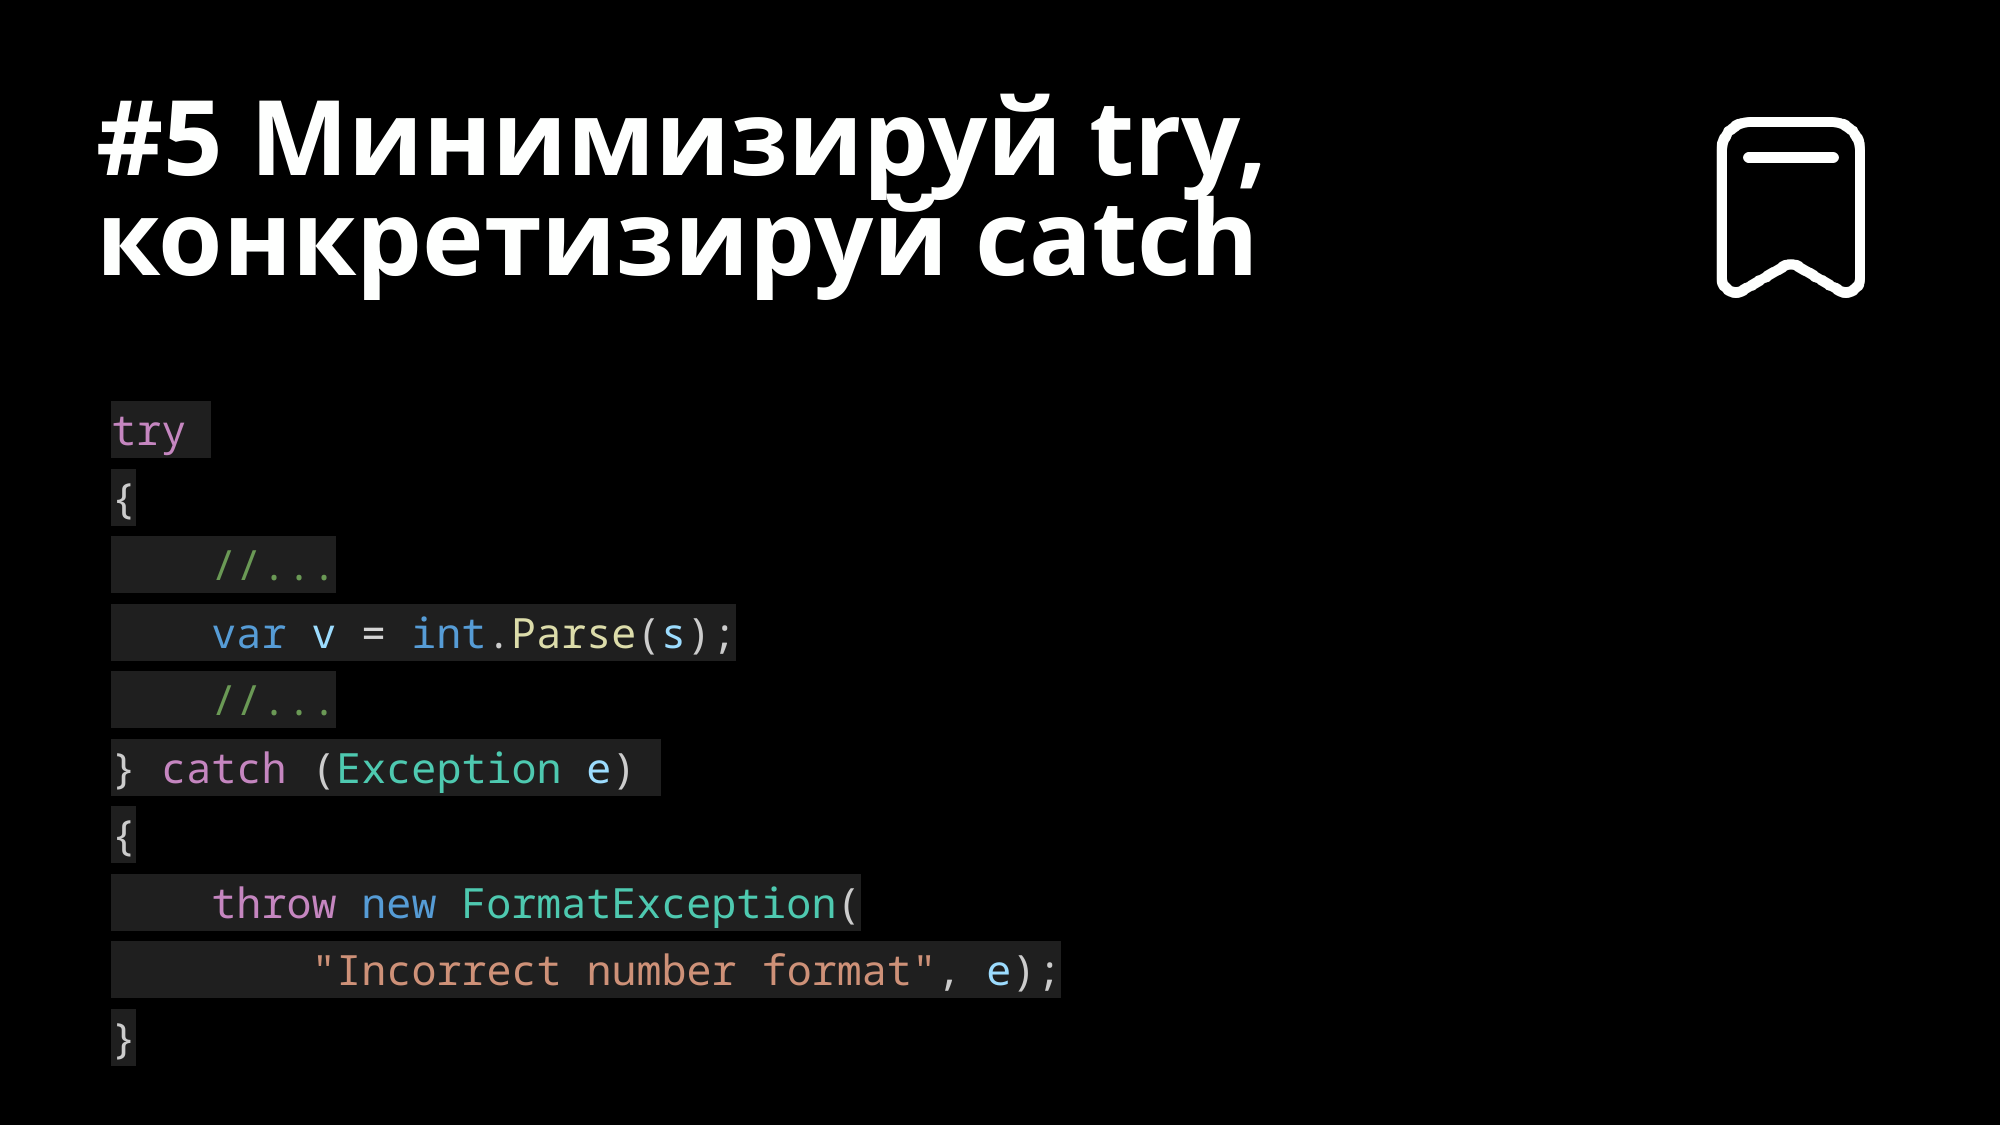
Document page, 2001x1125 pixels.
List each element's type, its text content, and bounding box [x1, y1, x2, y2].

text_box try { //... var v = int.Parse(s); //... } catch (Exception e) { throw new FormatException( "Incorrect number format", e); } [96, 371, 1273, 1125]
picture [1677, 95, 1904, 322]
title #5 Минимизируй try, конкретизируй catch [96, 95, 1604, 293]
